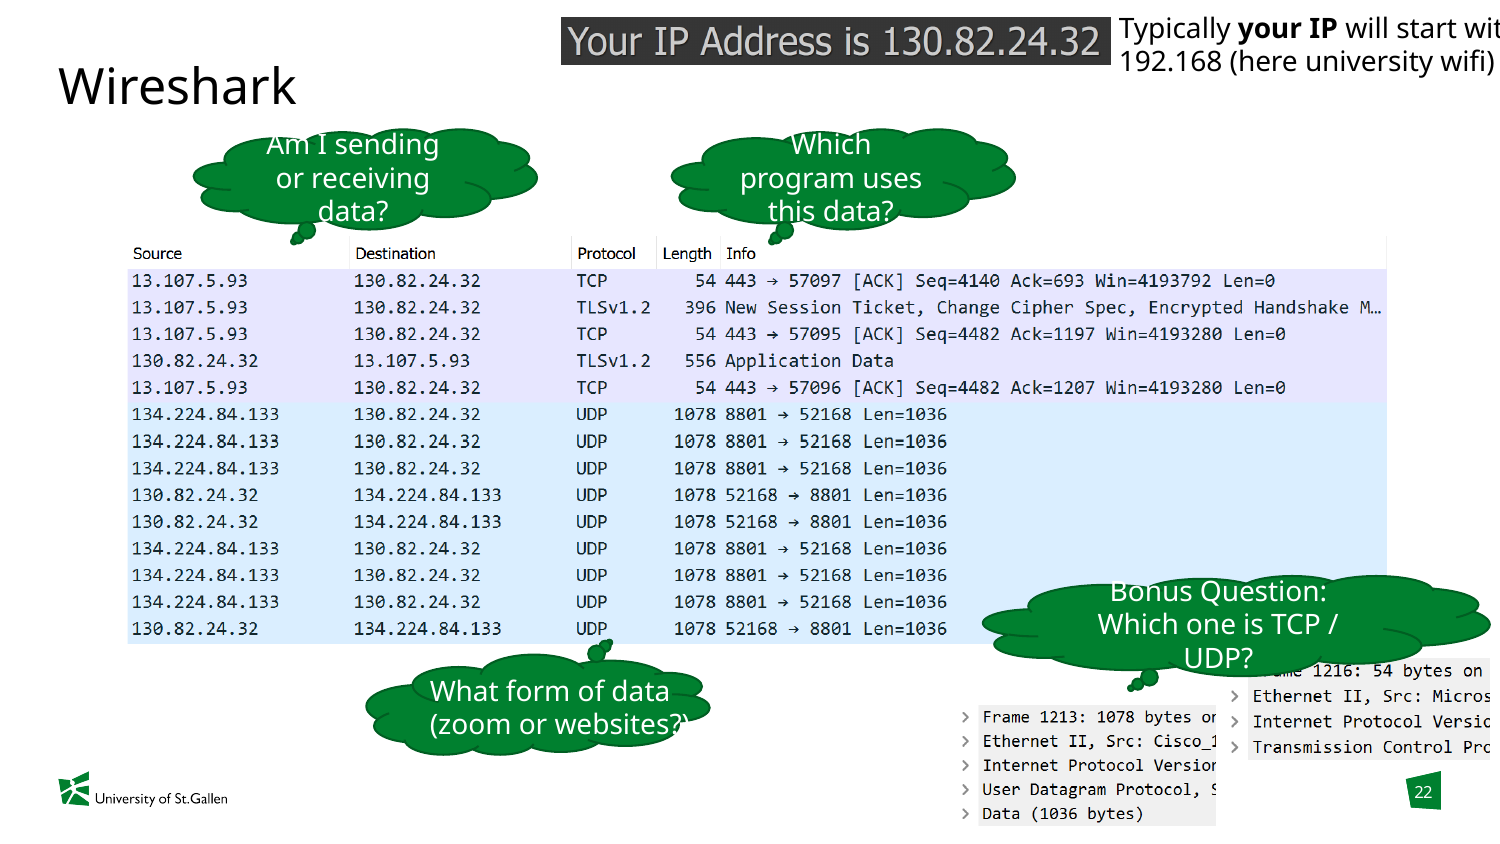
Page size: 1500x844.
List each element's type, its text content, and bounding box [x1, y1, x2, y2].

text_box What form of data (zoom or websites?) [414, 665, 717, 748]
text_box [486, 644, 649, 665]
title Wireshark [58, 61, 1442, 162]
text_box Bonus Question: Which one is TCP / UDP? [993, 575, 1491, 693]
picture [127, 236, 1387, 644]
text_box [365, 679, 592, 756]
picture [1222, 657, 1490, 766]
picture [58, 771, 227, 807]
text_box Typically your IP will start with 192.168 (here university wifi) [1104, 2, 1500, 85]
text_box Am I sending or receiving data? [192, 128, 539, 236]
slide_number 22 [1405, 782, 1442, 827]
text_box Which program uses this data? [670, 128, 1017, 236]
picture [560, 17, 1111, 65]
picture [959, 704, 1216, 829]
